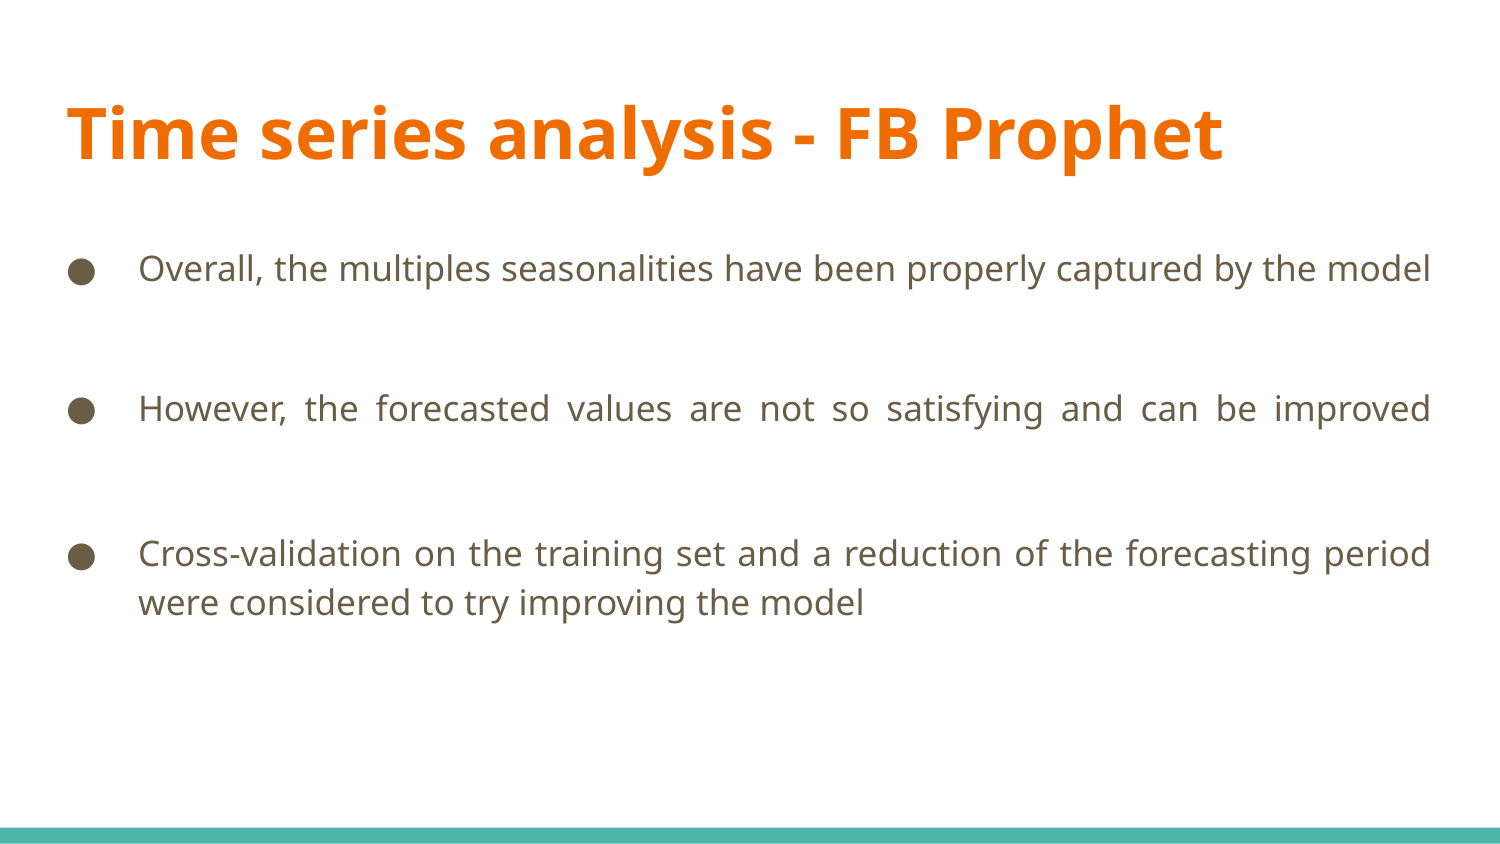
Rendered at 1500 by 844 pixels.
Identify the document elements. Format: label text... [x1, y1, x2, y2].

title Time series analysis - FB Prophet [51, 72, 1449, 189]
list Overall, the multiples seasonalities have been properly captured by the model However, the forecasted values are not so satisfying and can be improved Cross-validation on the training set and a reduction of the forecasting period were considered to try improving the model [51, 225, 1449, 668]
